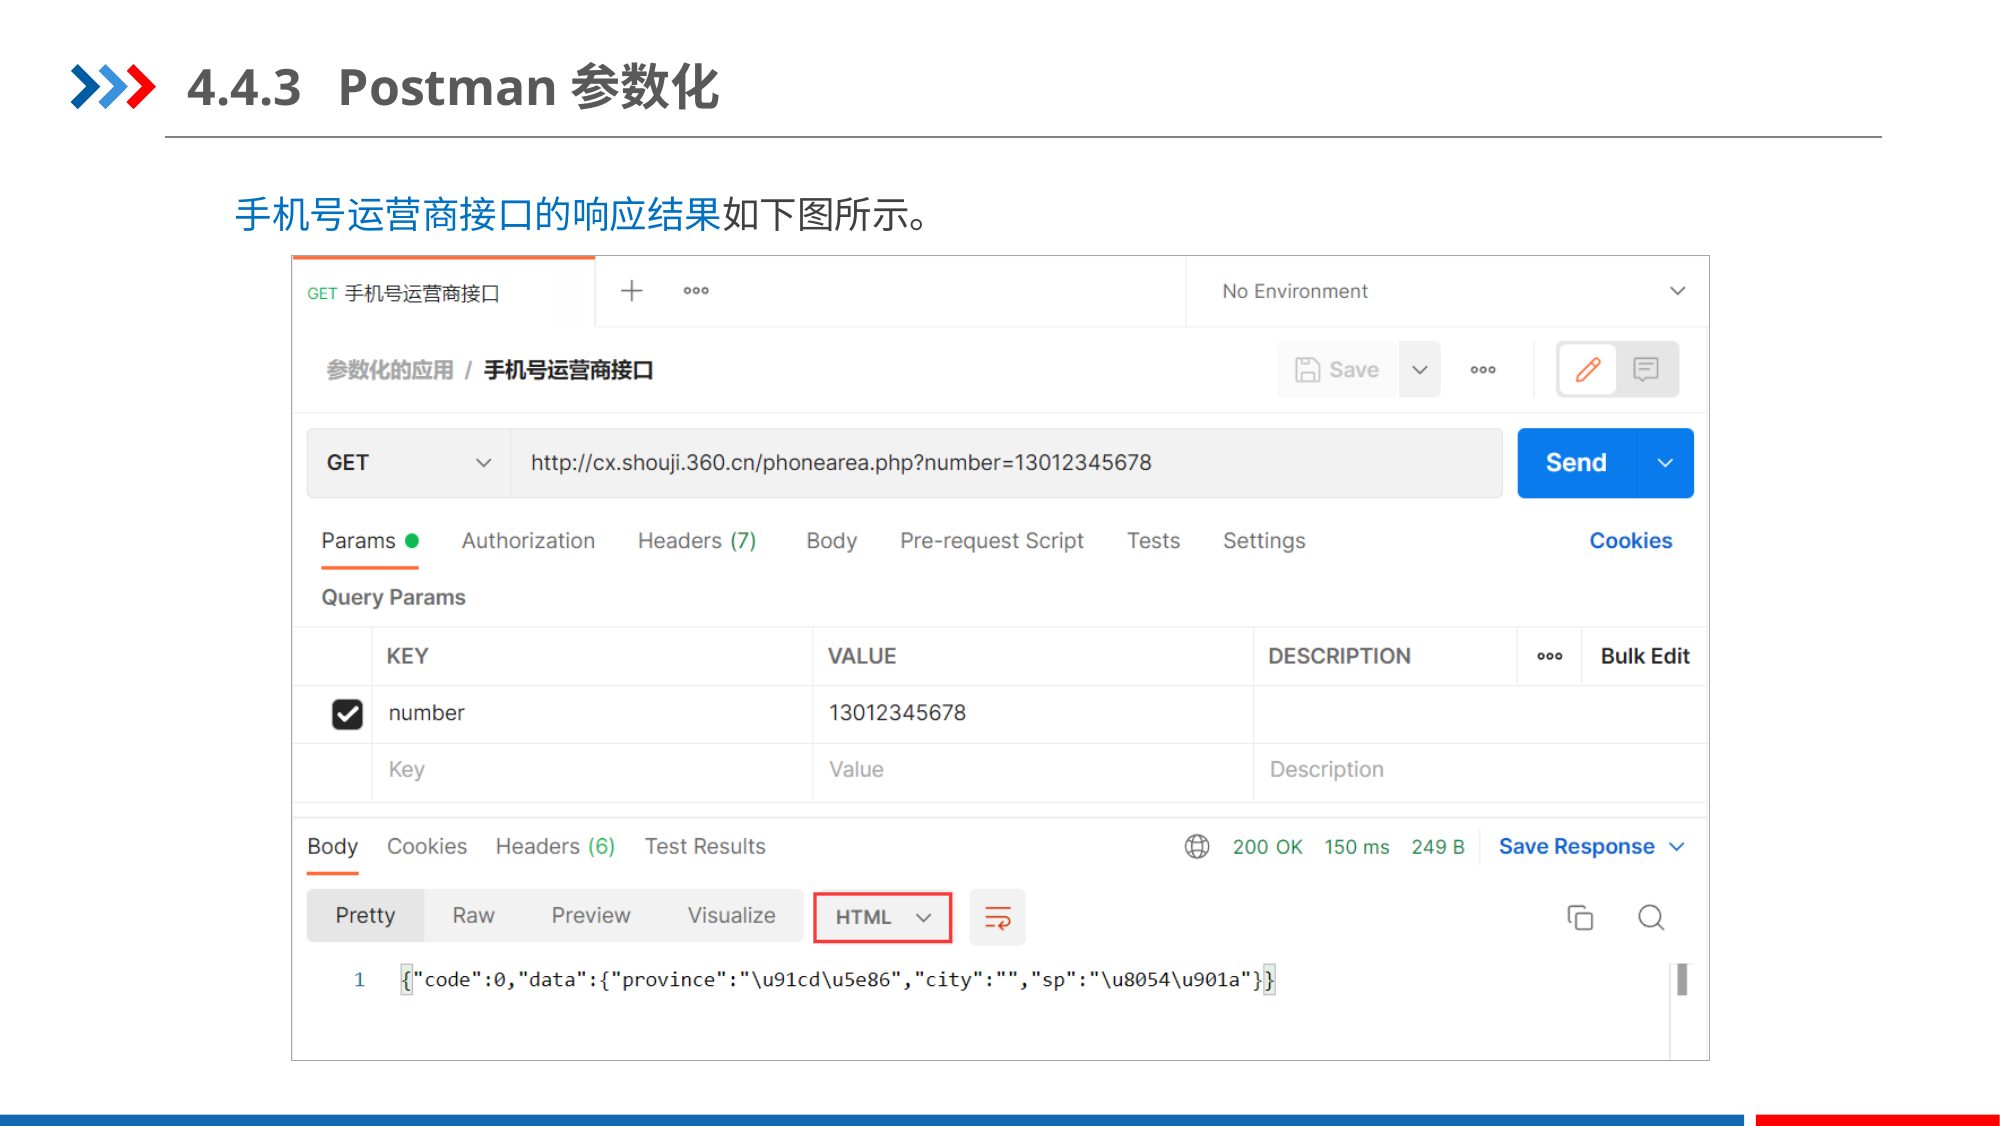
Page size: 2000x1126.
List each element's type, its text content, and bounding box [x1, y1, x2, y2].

picture [290, 255, 1711, 1061]
text_box 手机号运营商接口的响应结果如下图所示。 [220, 161, 1828, 244]
text_box 4.4.3 Postman参数化 [187, 43, 827, 127]
